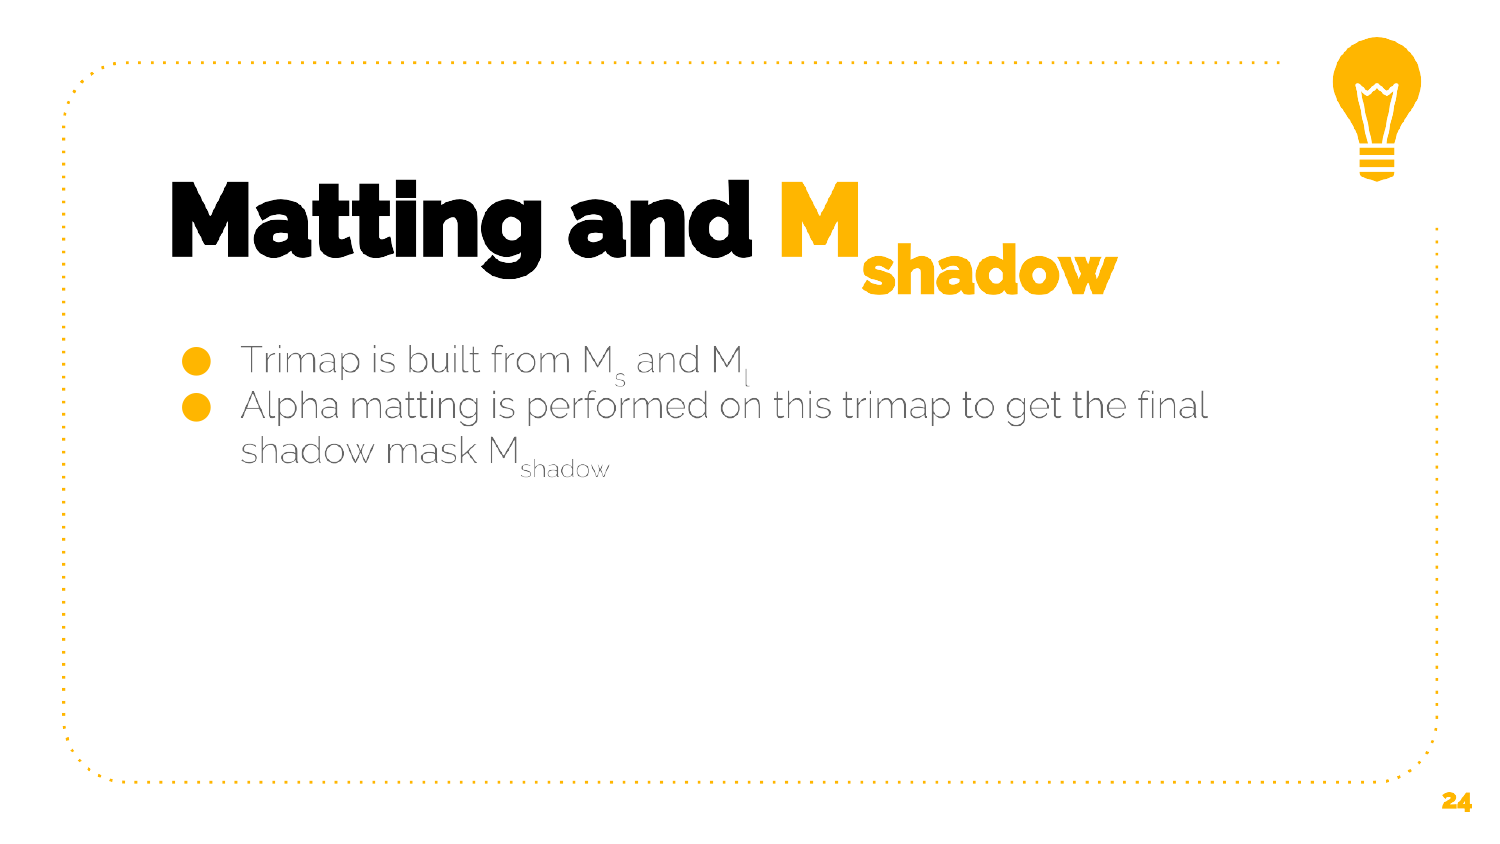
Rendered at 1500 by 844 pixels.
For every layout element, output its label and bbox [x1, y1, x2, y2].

picture [62, 36, 1472, 812]
